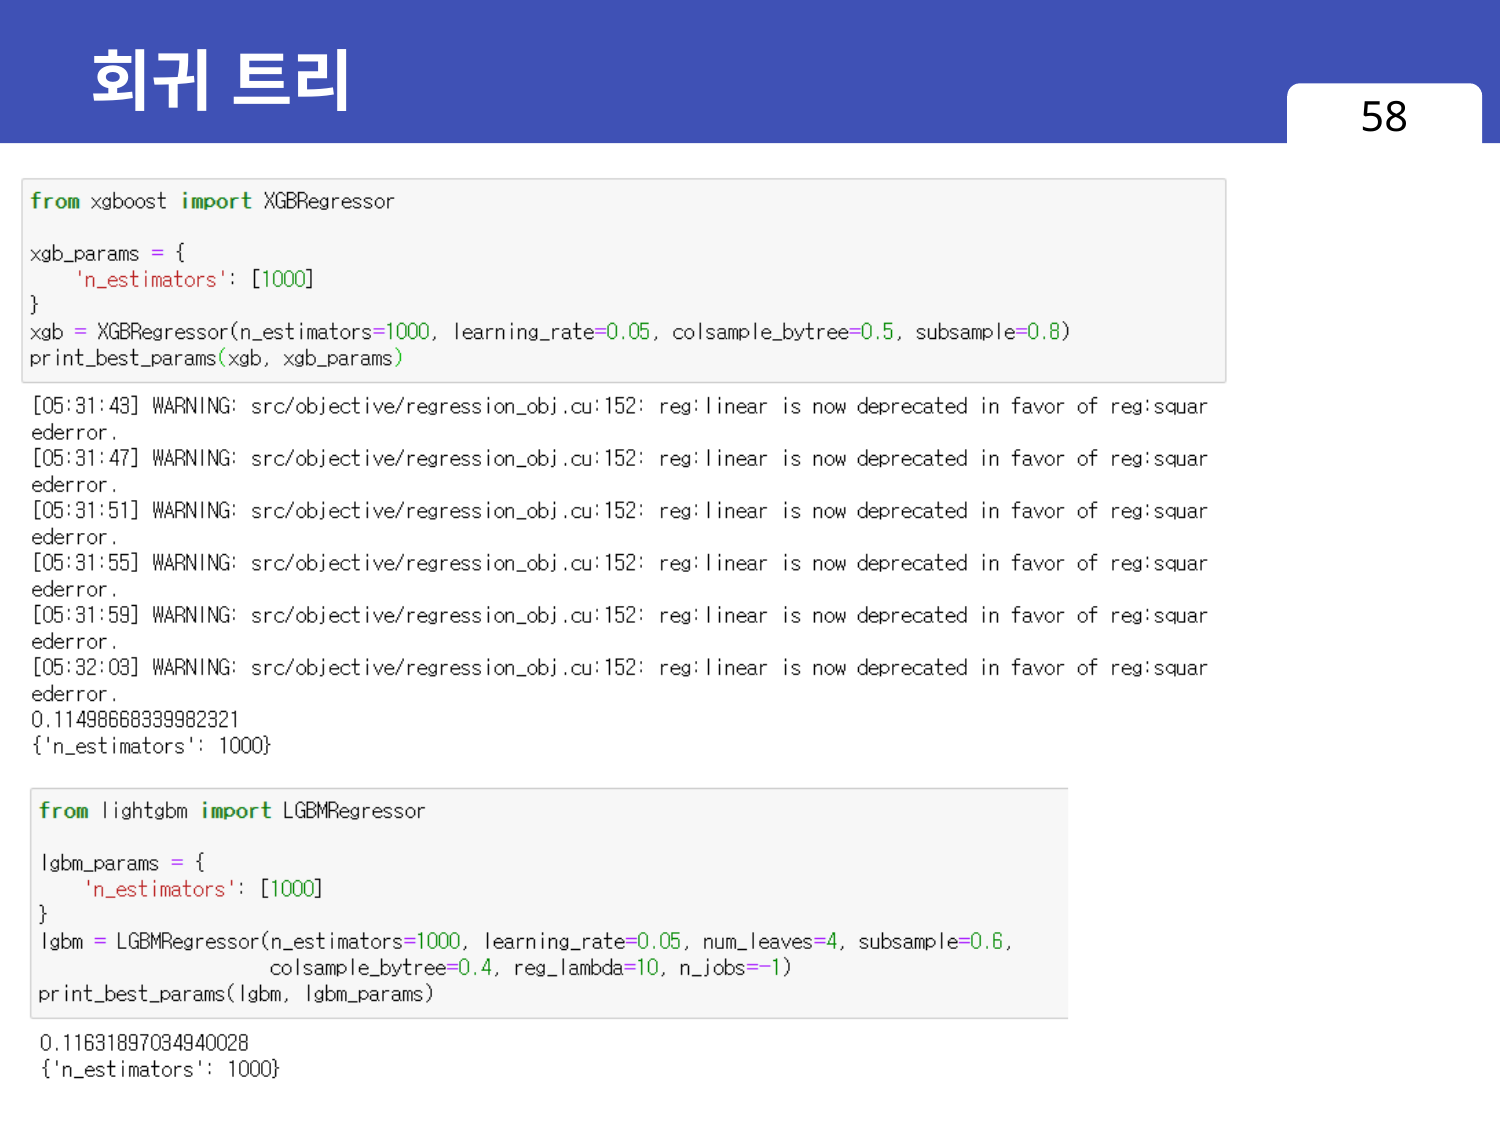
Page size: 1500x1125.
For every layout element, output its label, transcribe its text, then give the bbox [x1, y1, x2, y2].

title 회귀 트리 [74, 16, 1426, 141]
picture [17, 166, 1240, 1097]
slide_number 58 [1286, 81, 1483, 161]
